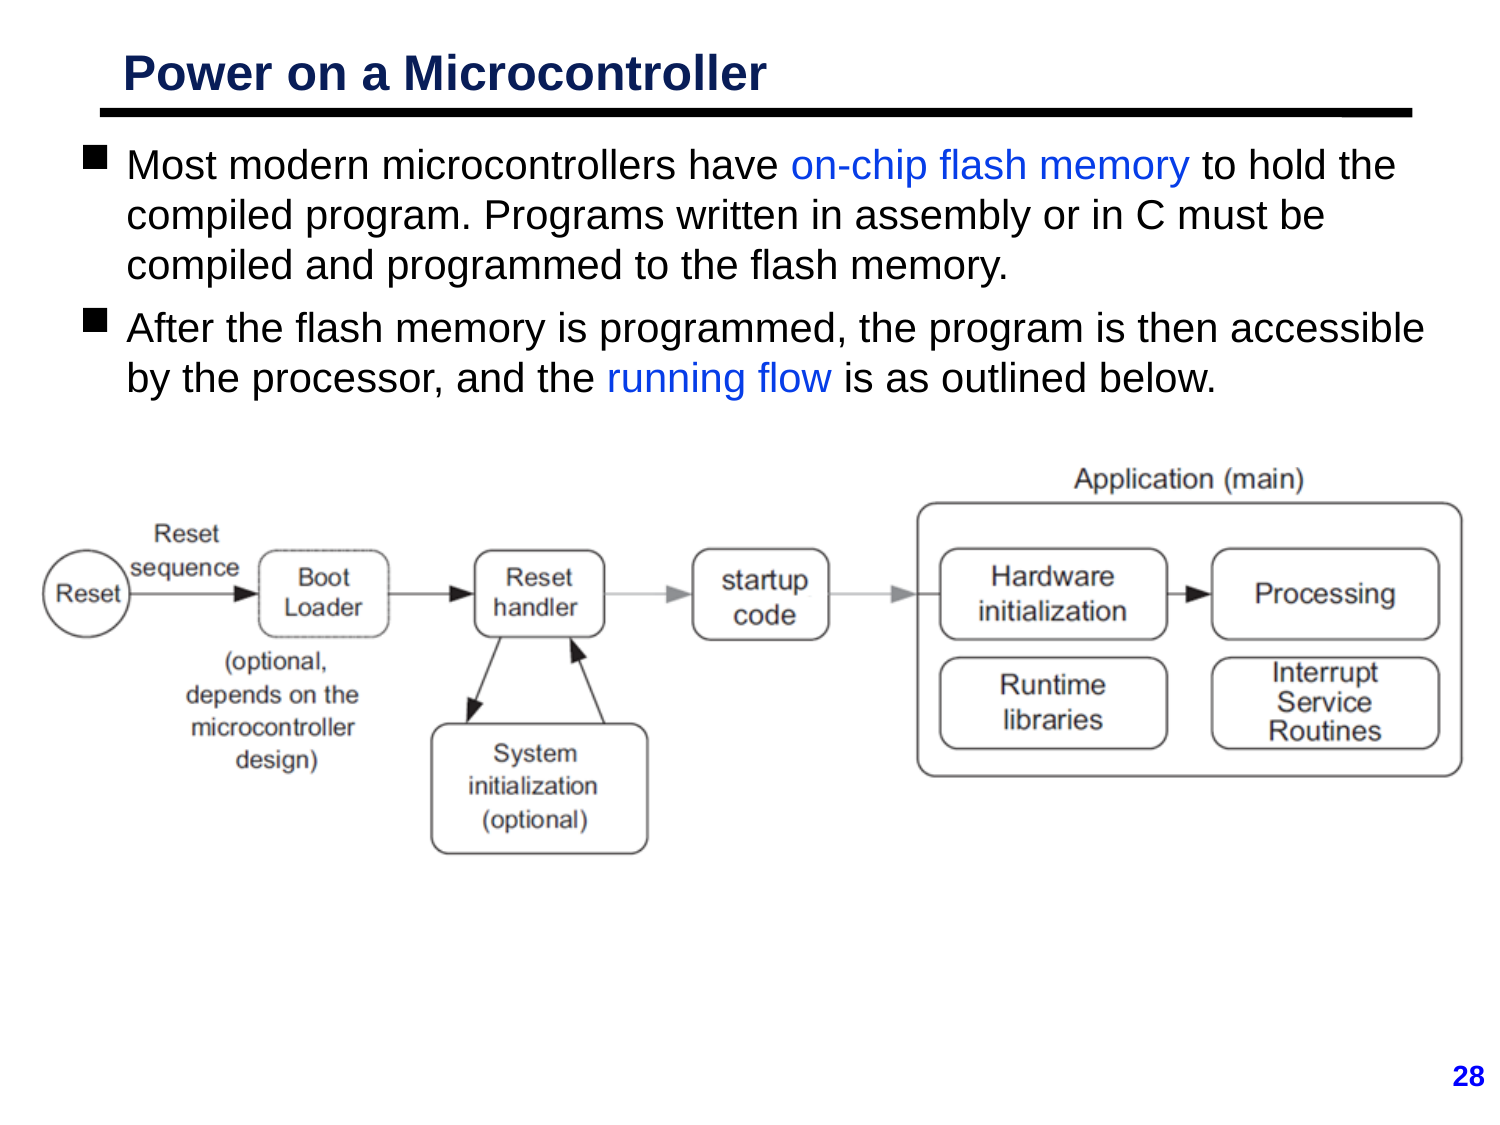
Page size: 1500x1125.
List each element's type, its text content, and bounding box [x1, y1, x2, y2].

picture [41, 467, 1483, 861]
title Power on a Microcontroller [112, 44, 784, 106]
text_box 28 [1187, 1049, 1500, 1125]
text_box Most modern microcontrollers have on-chip flash memory to hold the compiled program. Programs written in assembly or in C must be compiled and programmed to the flash memory. After the flash memory is programmed, the program is then accessible by the processor, and the running flow is as outlined below. [64, 130, 1460, 408]
